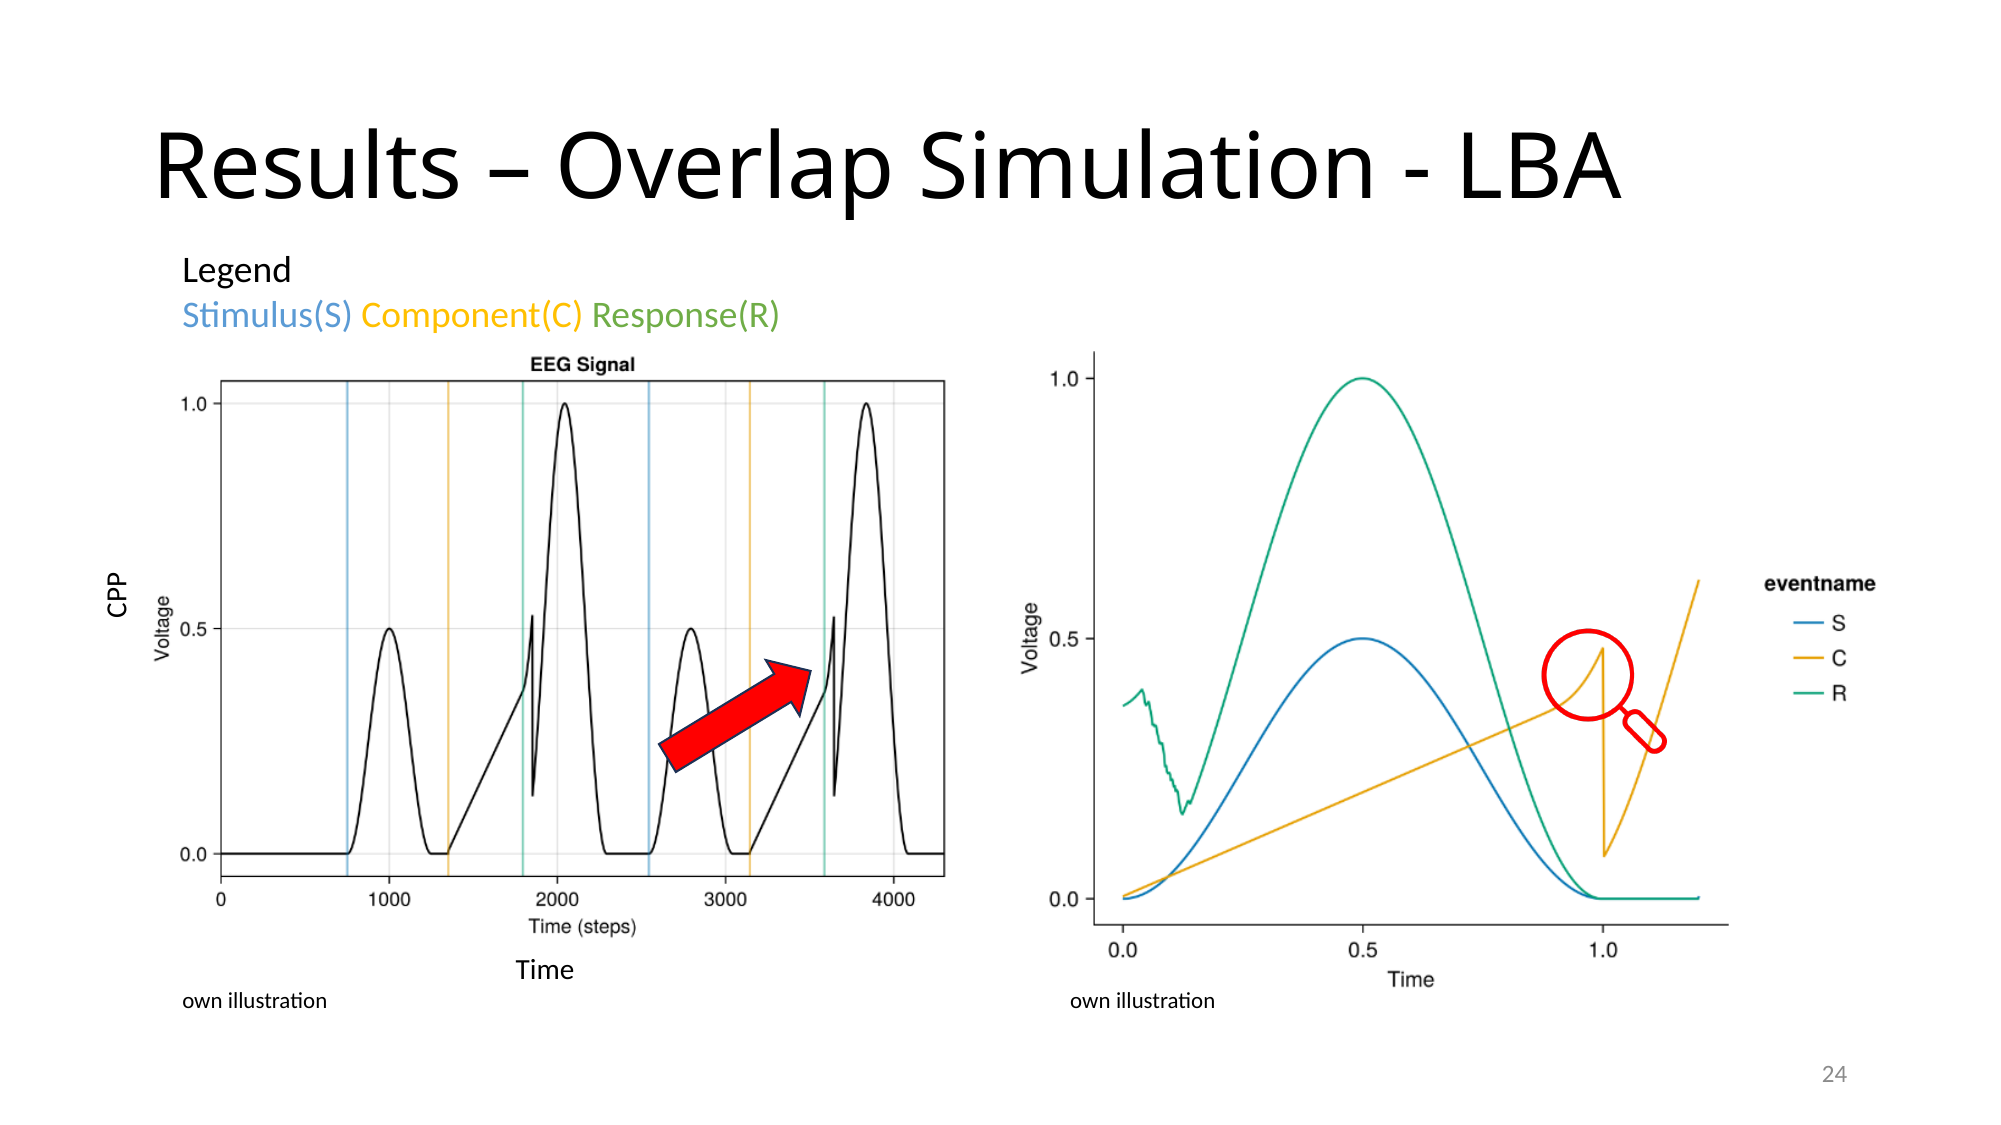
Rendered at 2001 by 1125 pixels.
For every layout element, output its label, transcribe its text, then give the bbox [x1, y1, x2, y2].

text_box CPP [89, 521, 139, 669]
title Results – Overlap Simulation - LBA [137, 59, 1863, 278]
text_box own illustration [167, 978, 463, 1021]
text_box Time [397, 943, 693, 993]
text_box Legend Stimulus(S) Component(C) Response(R) [167, 237, 812, 342]
picture [1002, 339, 1884, 999]
picture [139, 342, 951, 943]
text_box own illustration [1055, 999, 1351, 1021]
slide_number 24 [1412, 1042, 1863, 1103]
